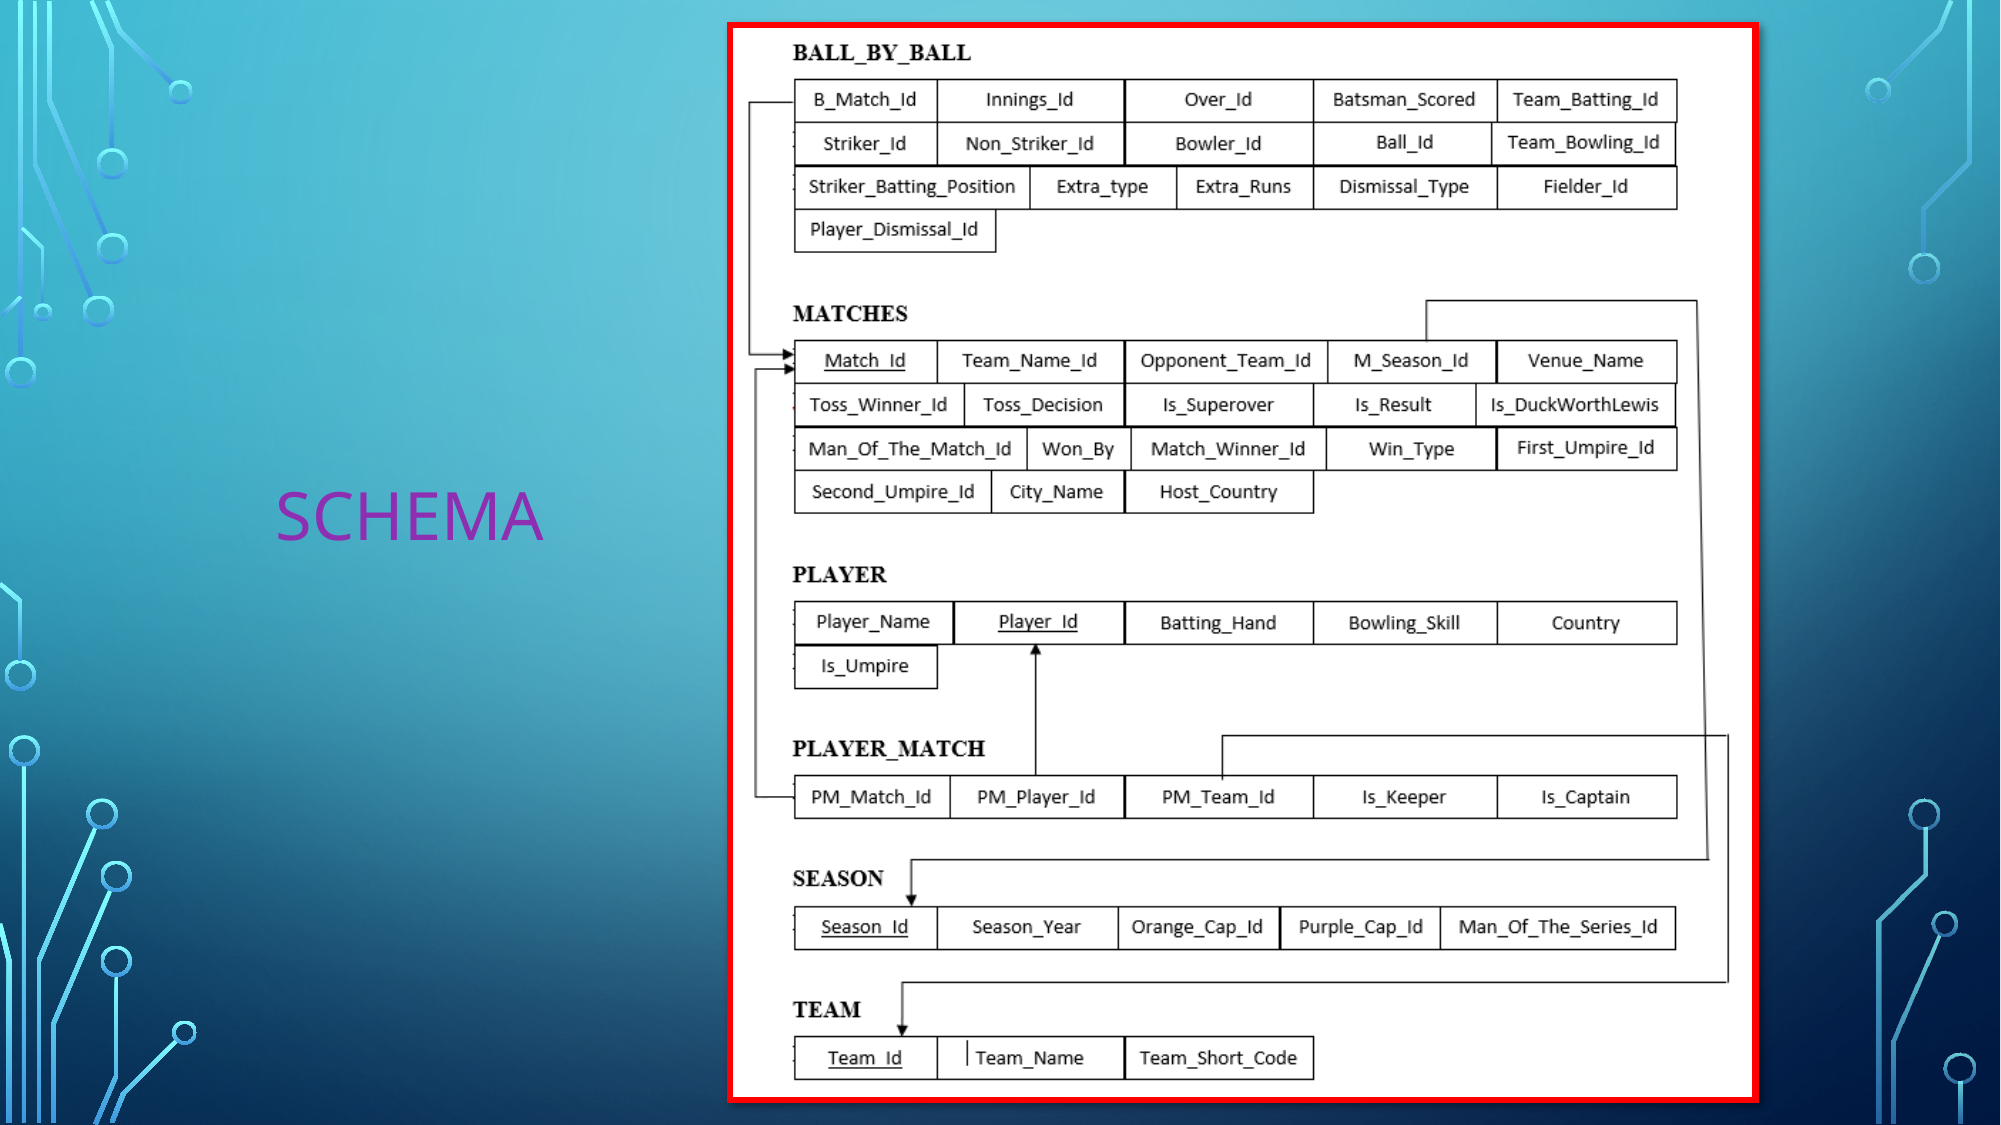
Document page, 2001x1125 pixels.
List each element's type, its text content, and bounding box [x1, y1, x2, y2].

picture [732, 27, 1753, 1097]
text_box SCHEMA [261, 466, 560, 562]
